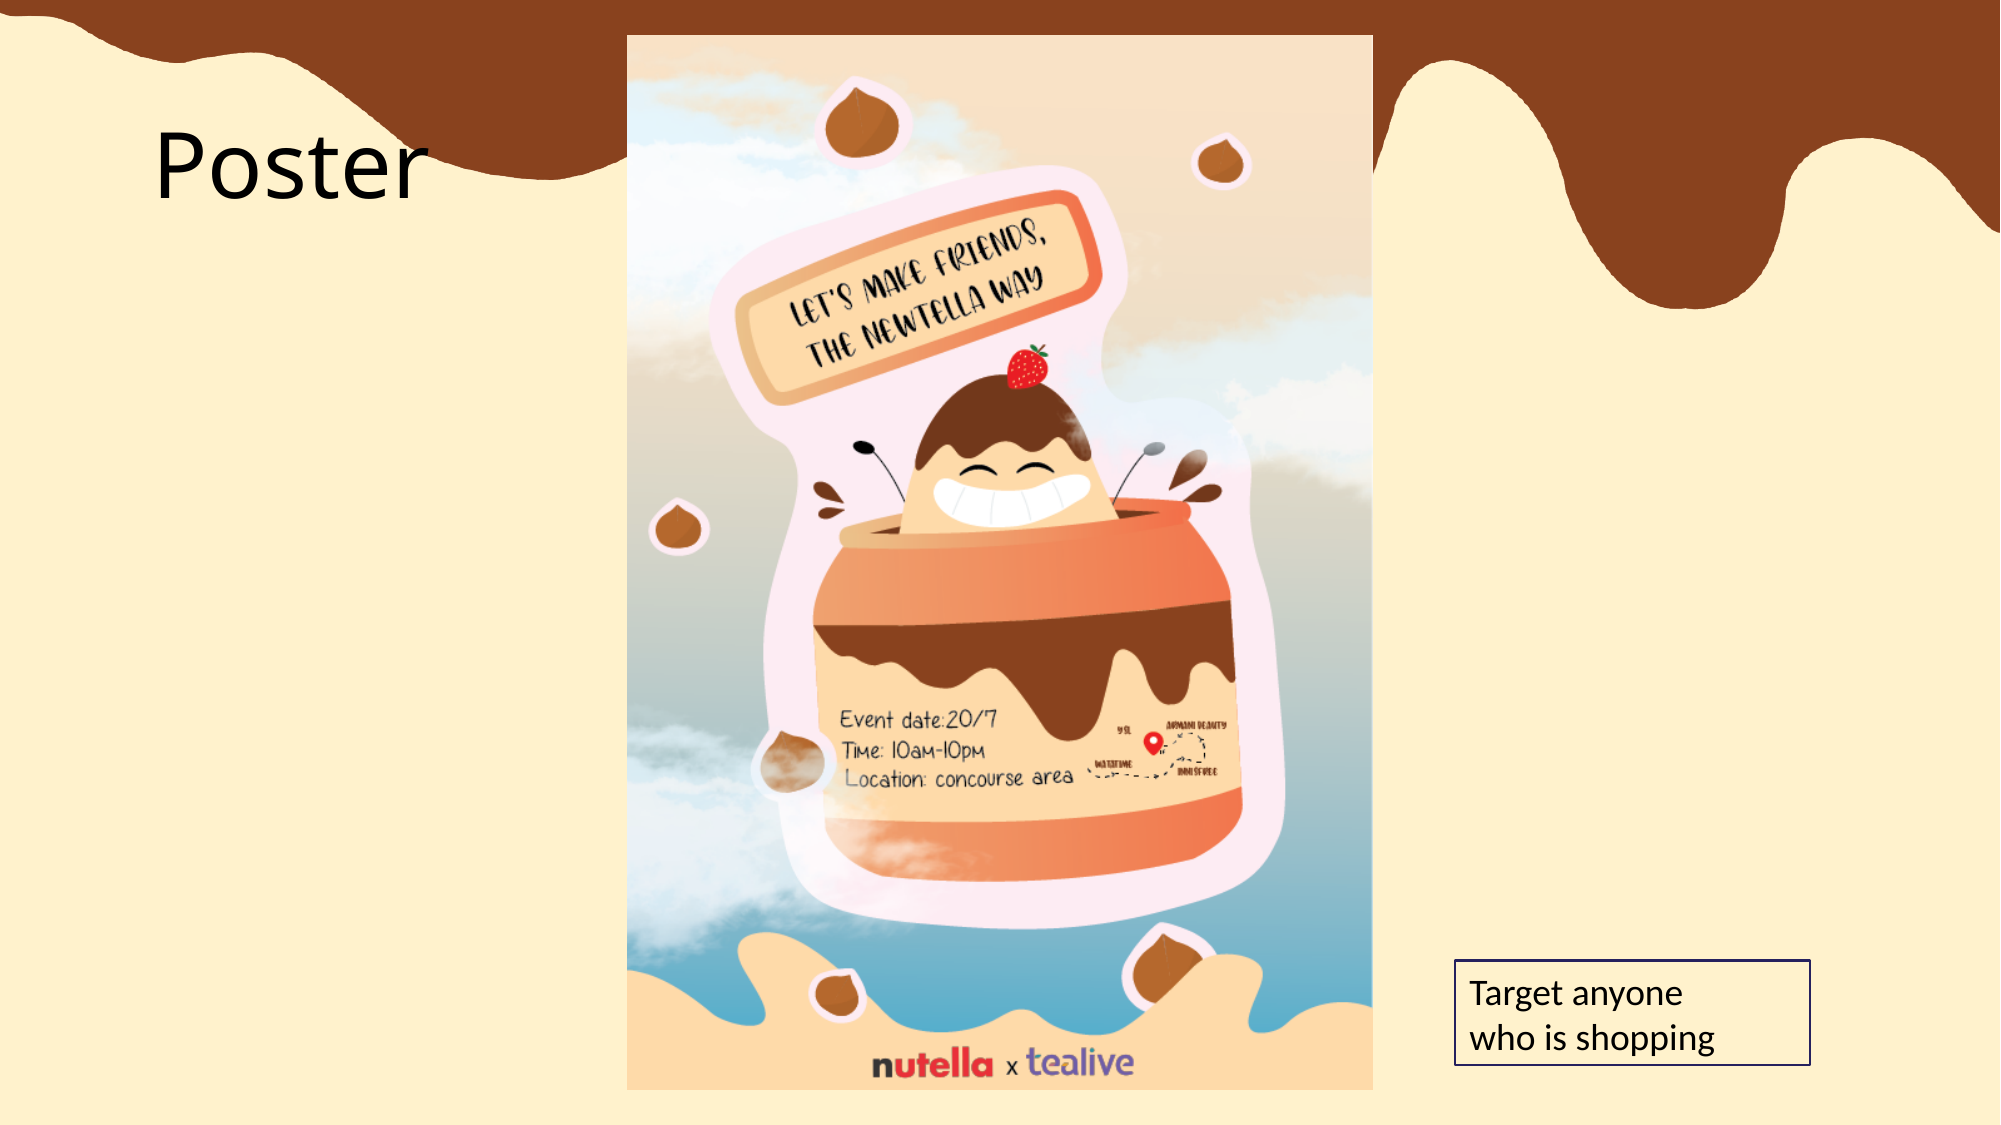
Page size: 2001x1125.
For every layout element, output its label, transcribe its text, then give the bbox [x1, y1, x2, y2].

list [627, 35, 1373, 1090]
picture [0, 0, 2000, 481]
text_box Target anyone who is shopping [1454, 960, 1810, 1066]
